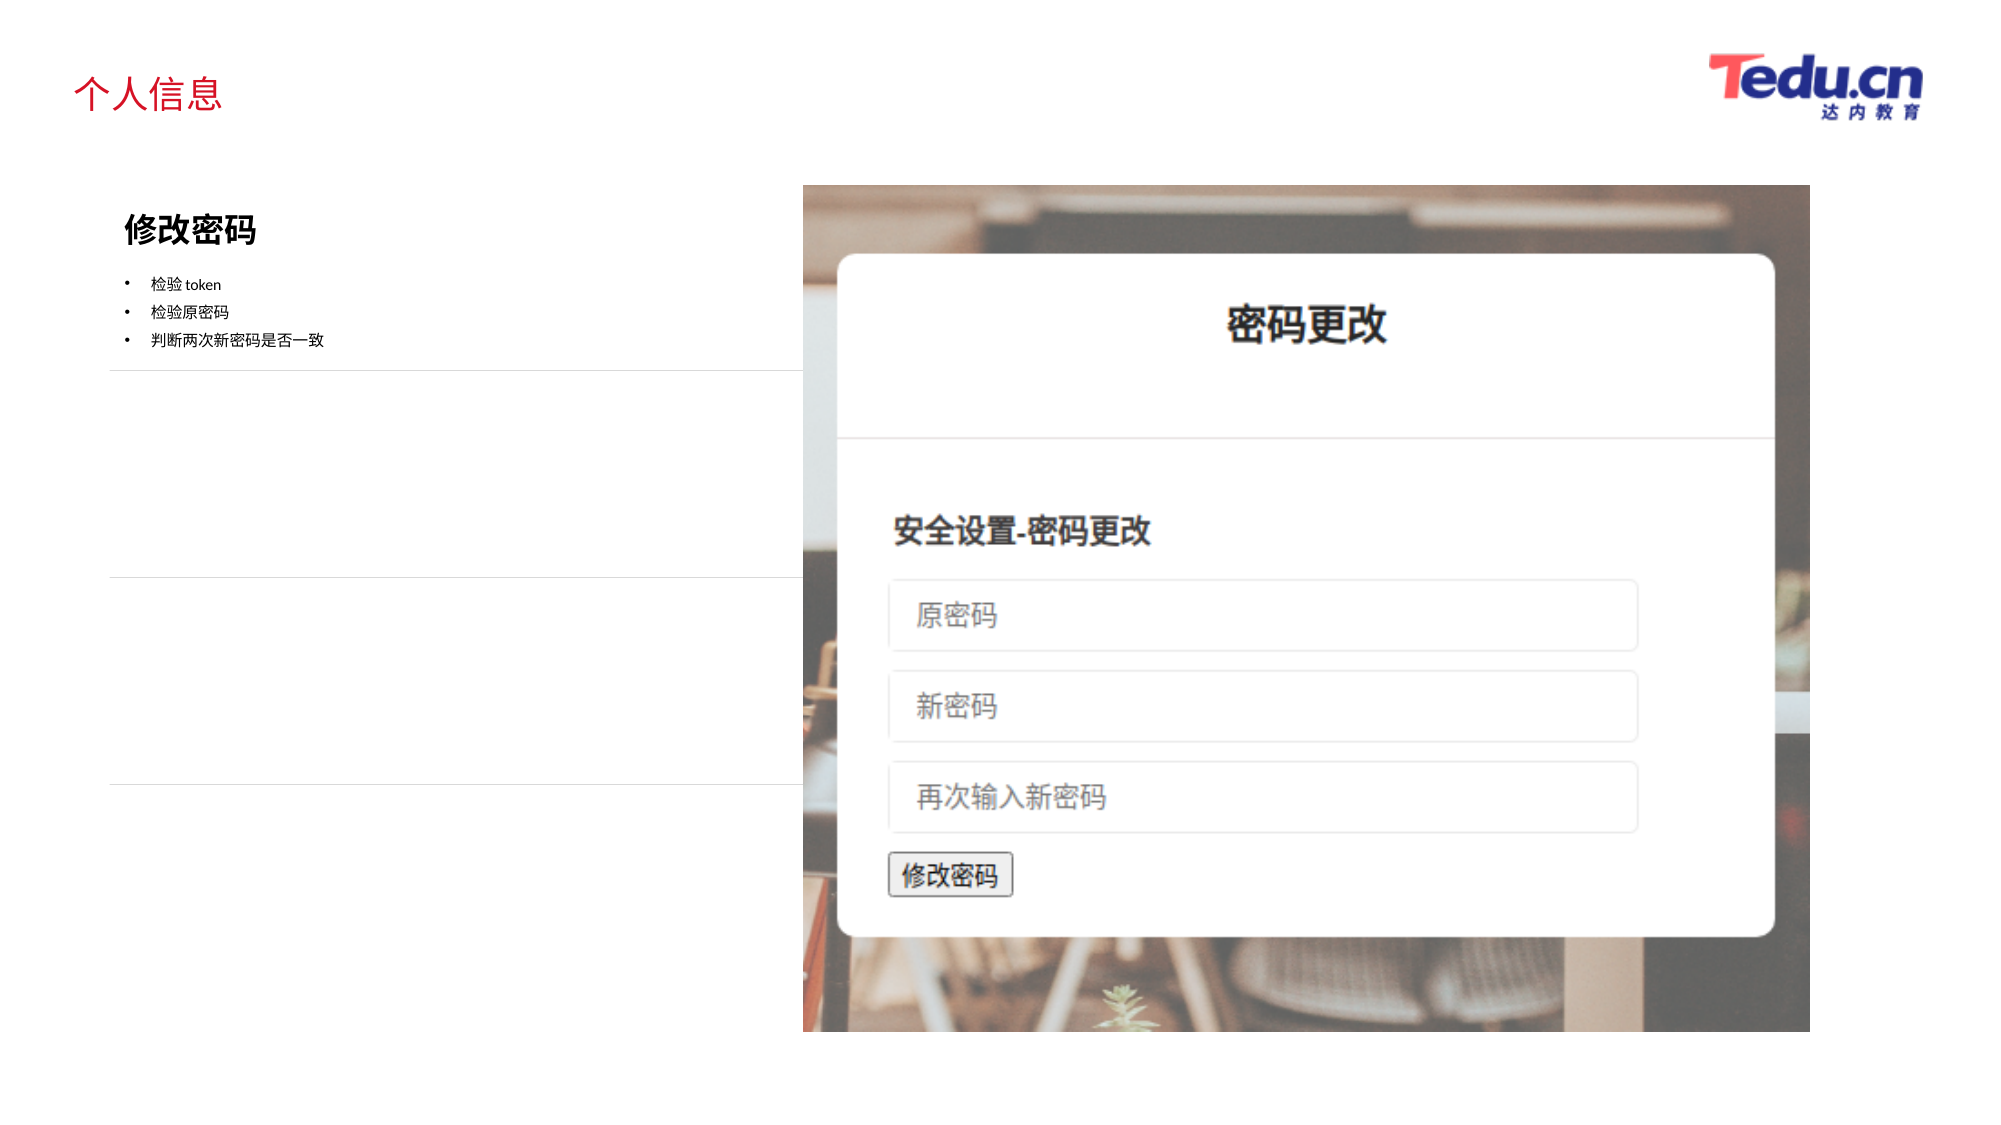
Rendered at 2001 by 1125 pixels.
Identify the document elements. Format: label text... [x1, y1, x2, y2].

text_box 个人信息 [59, 63, 239, 124]
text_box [109, 185, 803, 988]
picture [1697, 51, 1934, 122]
picture [803, 185, 1810, 1032]
